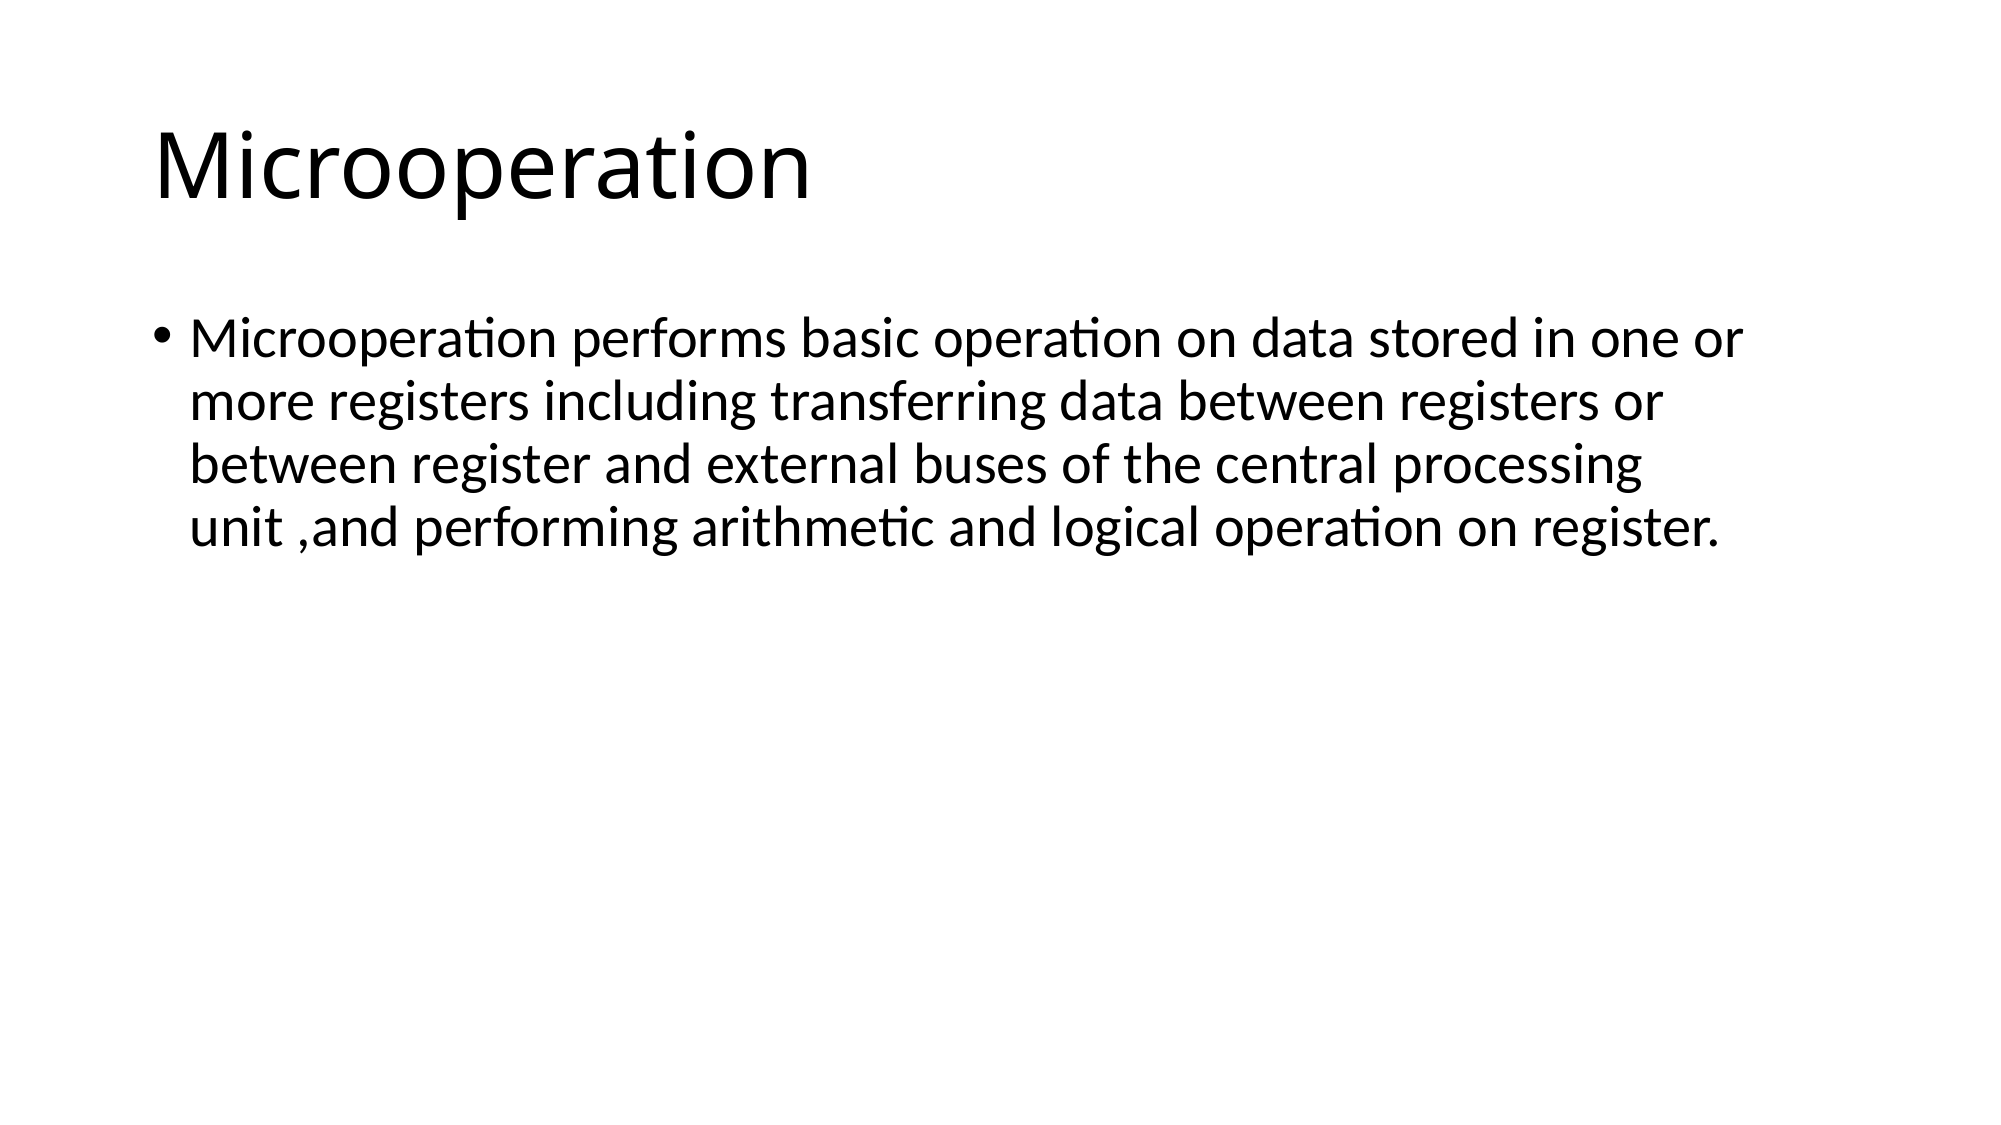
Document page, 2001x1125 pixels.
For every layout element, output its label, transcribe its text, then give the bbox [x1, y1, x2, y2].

title Microoperation [137, 59, 1863, 278]
list Microoperation performs basic operation on data stored in one or more registers including transferring data between registers or between register and external buses of the central processing unit ,and performing arithmetic and logical operation on register. [137, 299, 1863, 1014]
